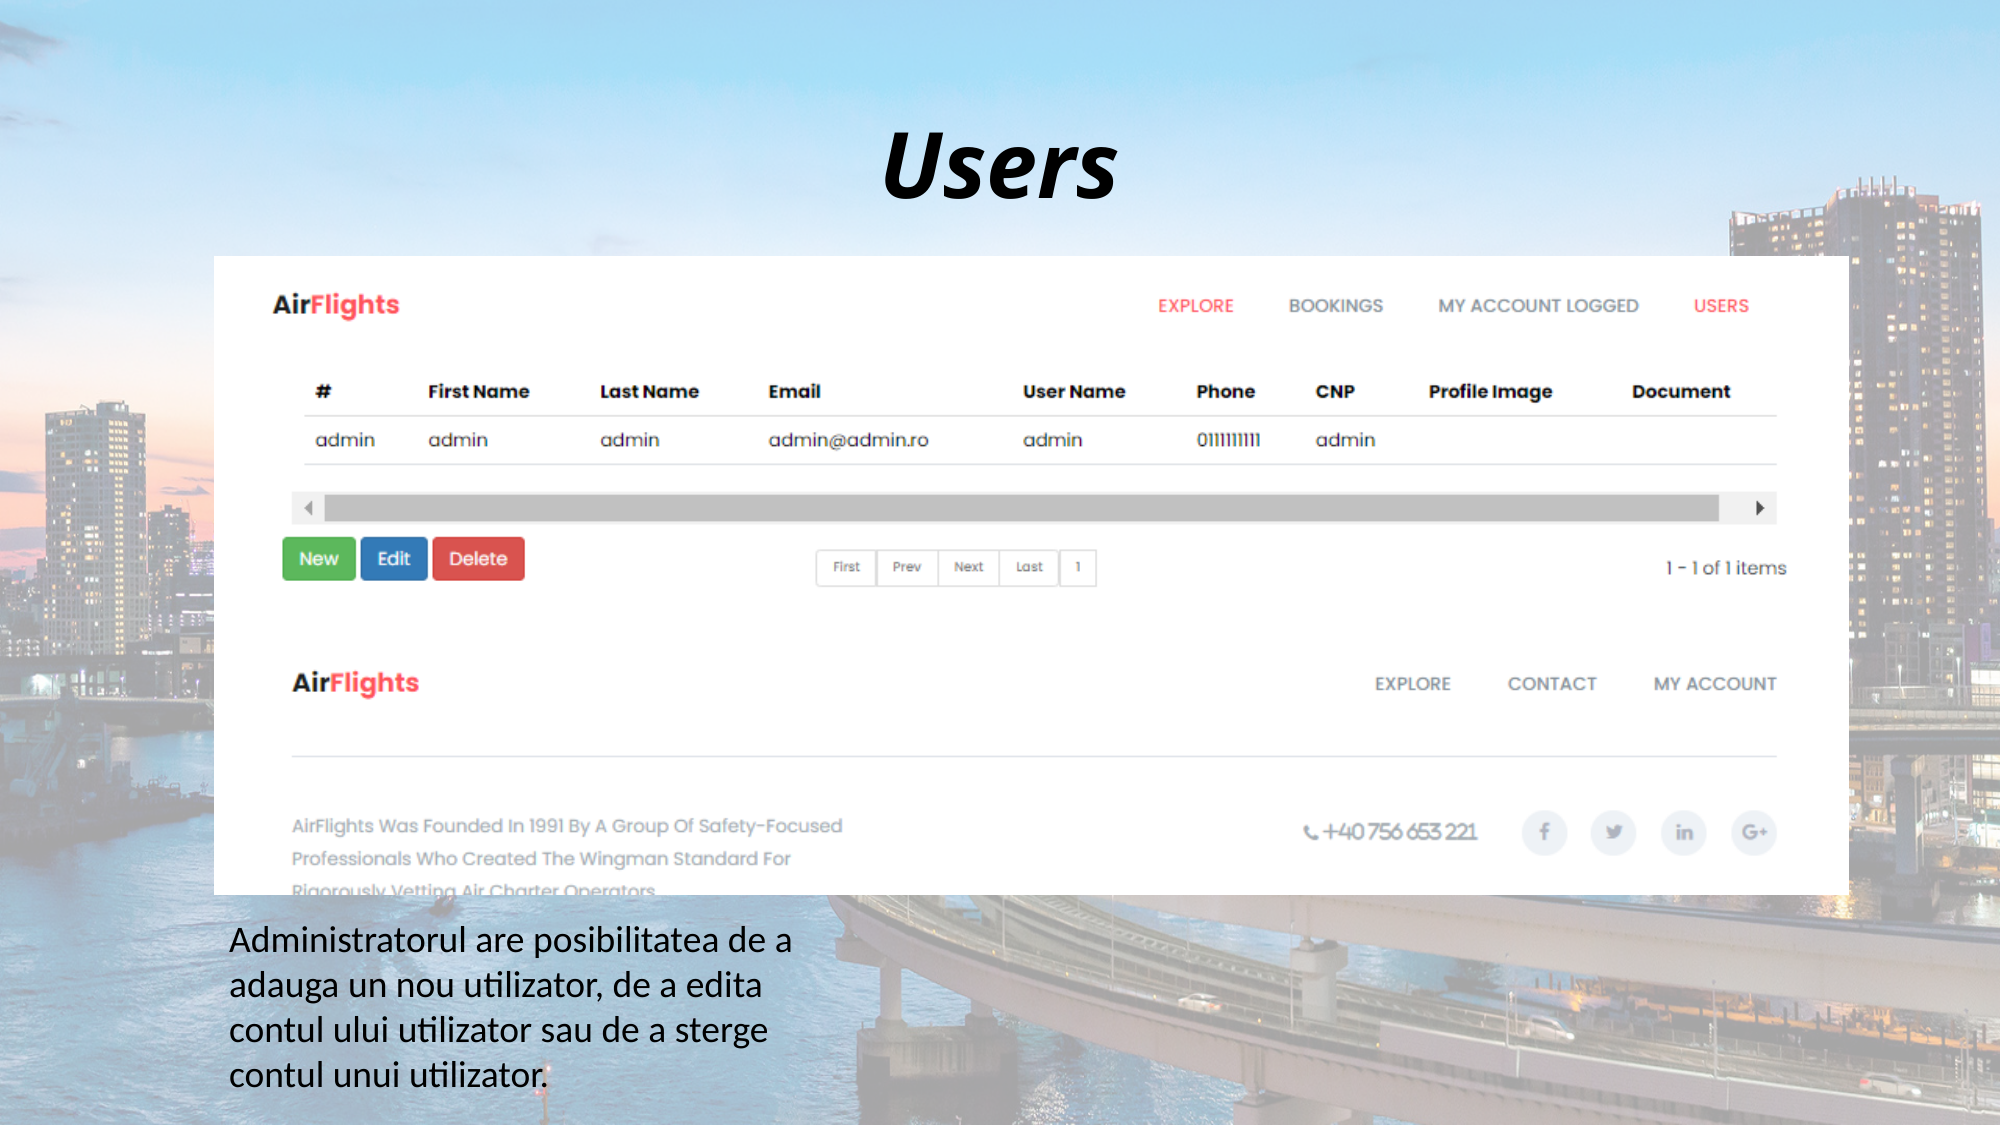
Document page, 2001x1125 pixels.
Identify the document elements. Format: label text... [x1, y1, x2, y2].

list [214, 256, 1849, 896]
text_box Administratorul are posibilitatea de a adauga un nou utilizator, de a edita contul ului utilizator sau de a sterge contul unui utilizator. [214, 908, 881, 1103]
title Users [137, 59, 1863, 278]
